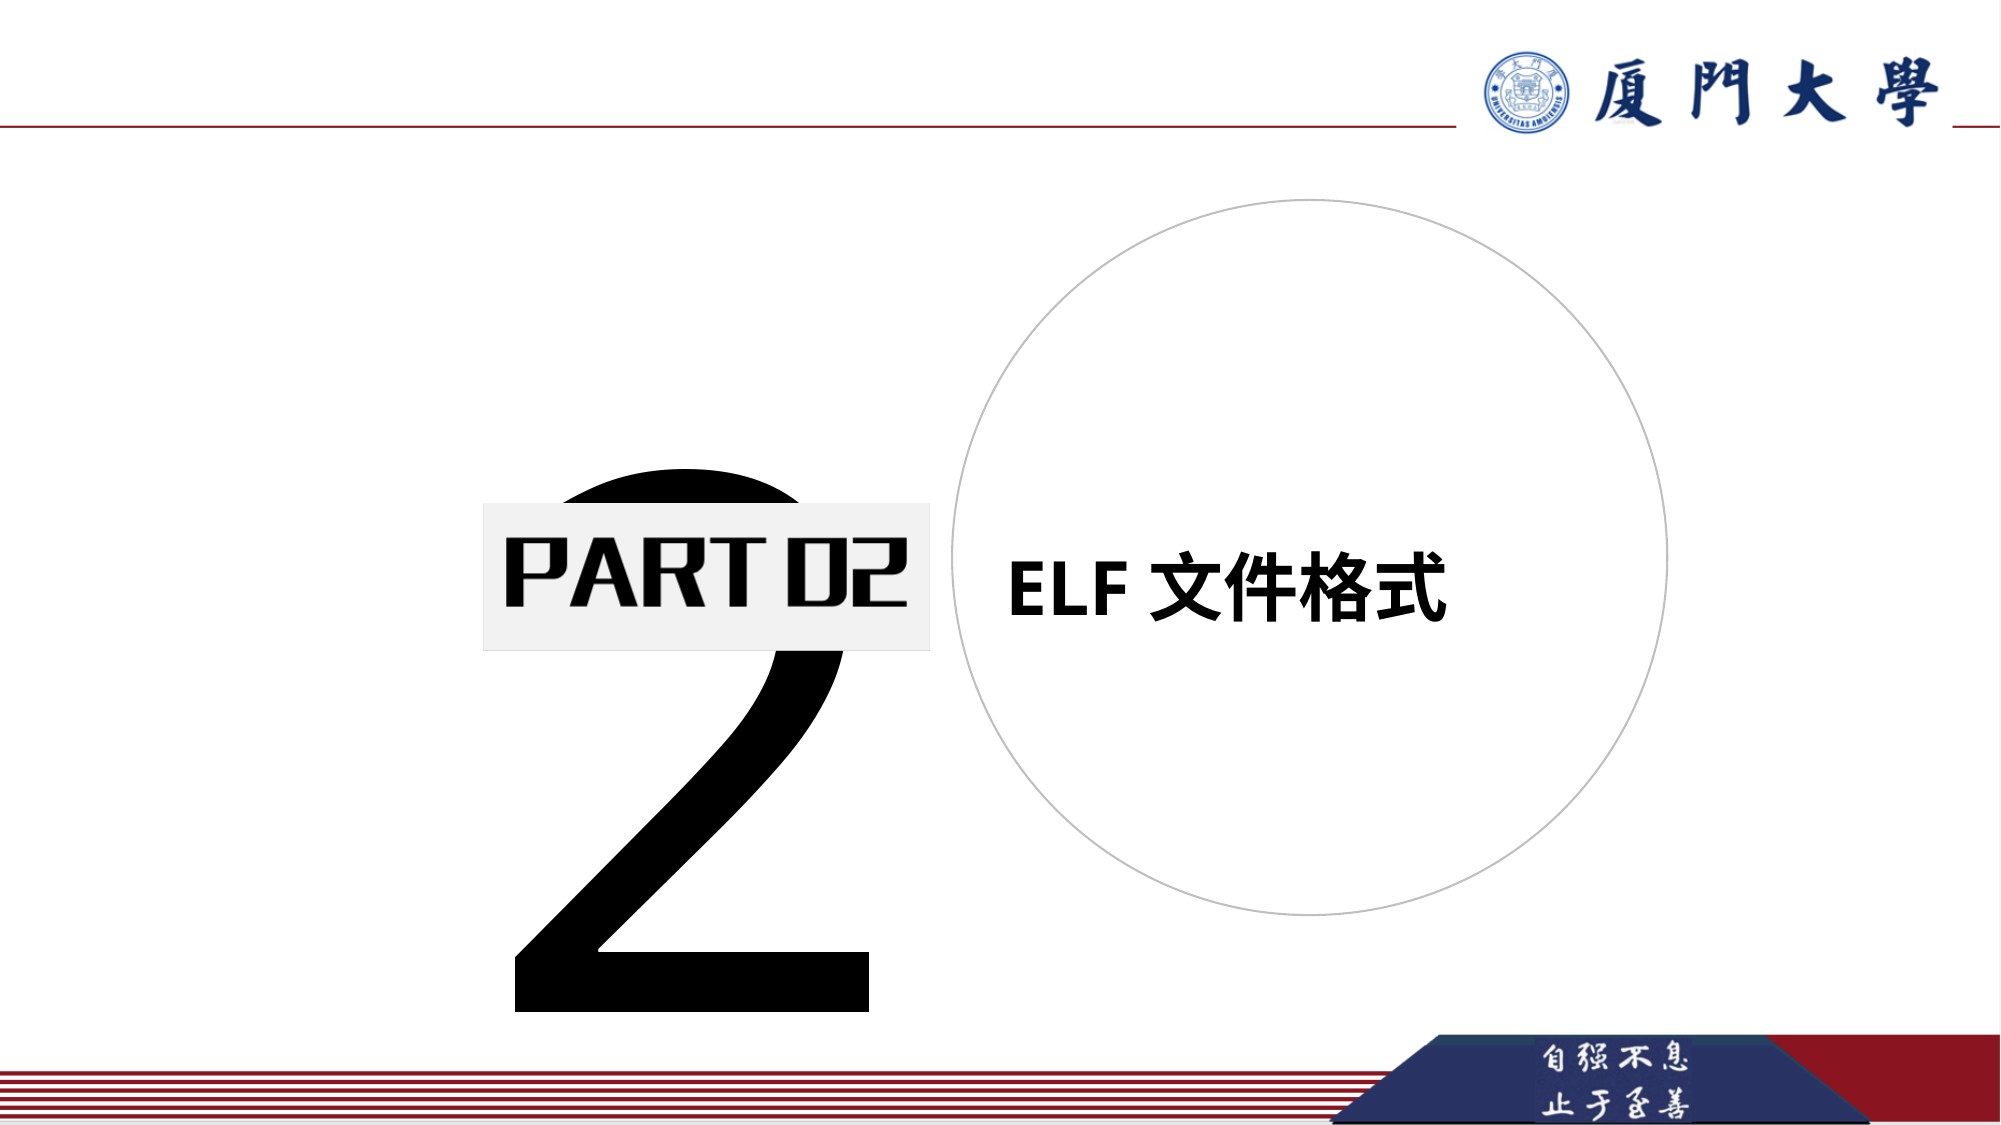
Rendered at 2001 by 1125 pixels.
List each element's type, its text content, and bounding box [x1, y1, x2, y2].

text_box [955, 198, 1669, 917]
picture [457, 503, 955, 668]
picture [0, 0, 324, 1125]
text_box 2 [324, 0, 1064, 1125]
text_box ELF文件格式 [990, 487, 1629, 638]
picture [1064, 0, 2001, 1125]
